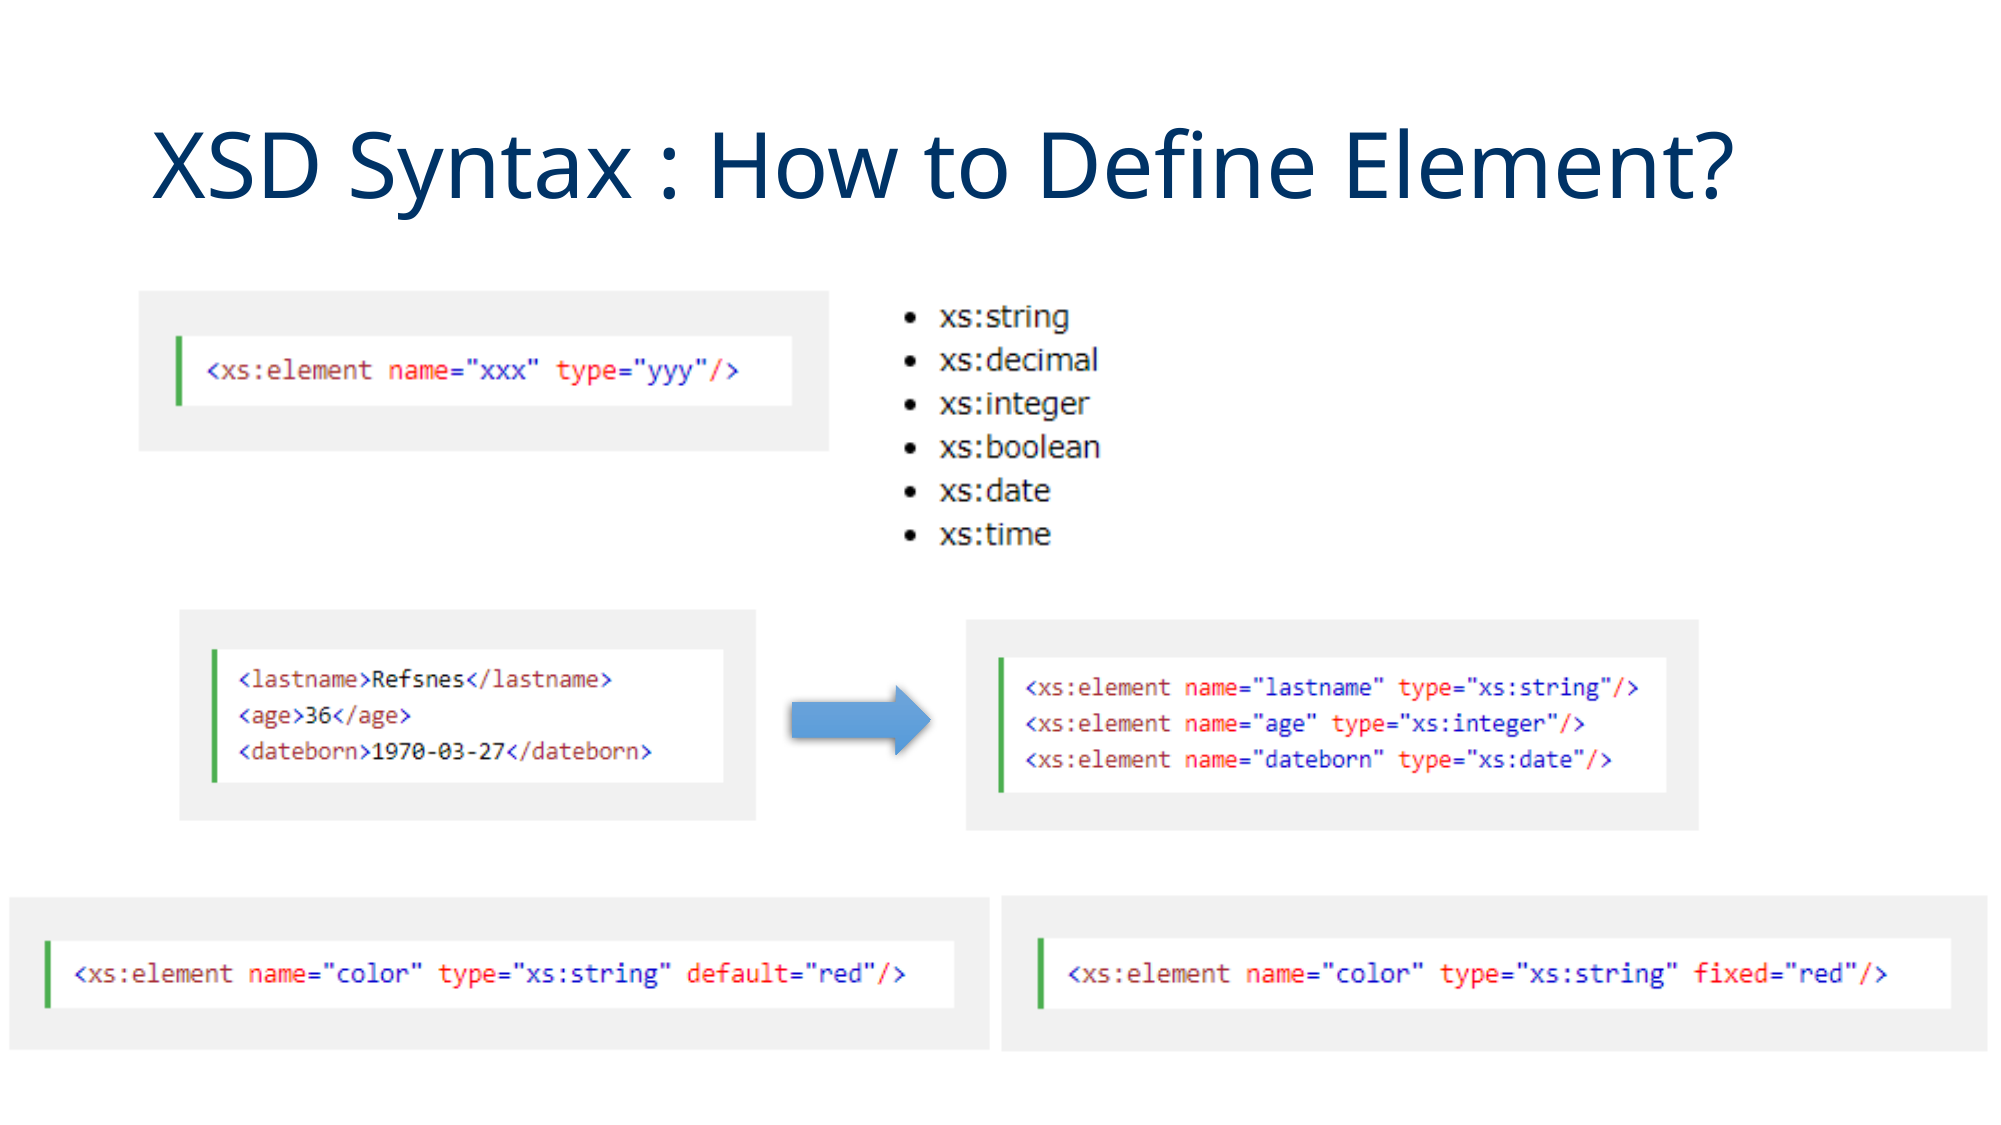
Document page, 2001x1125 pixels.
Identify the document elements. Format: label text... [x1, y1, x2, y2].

picture [956, 602, 1710, 858]
title XSD Syntax : How to Define Element? [137, 59, 1863, 278]
picture [169, 592, 767, 848]
text_box [791, 685, 931, 755]
picture [877, 293, 1123, 587]
picture [0, 882, 2000, 1068]
picture [123, 277, 846, 466]
